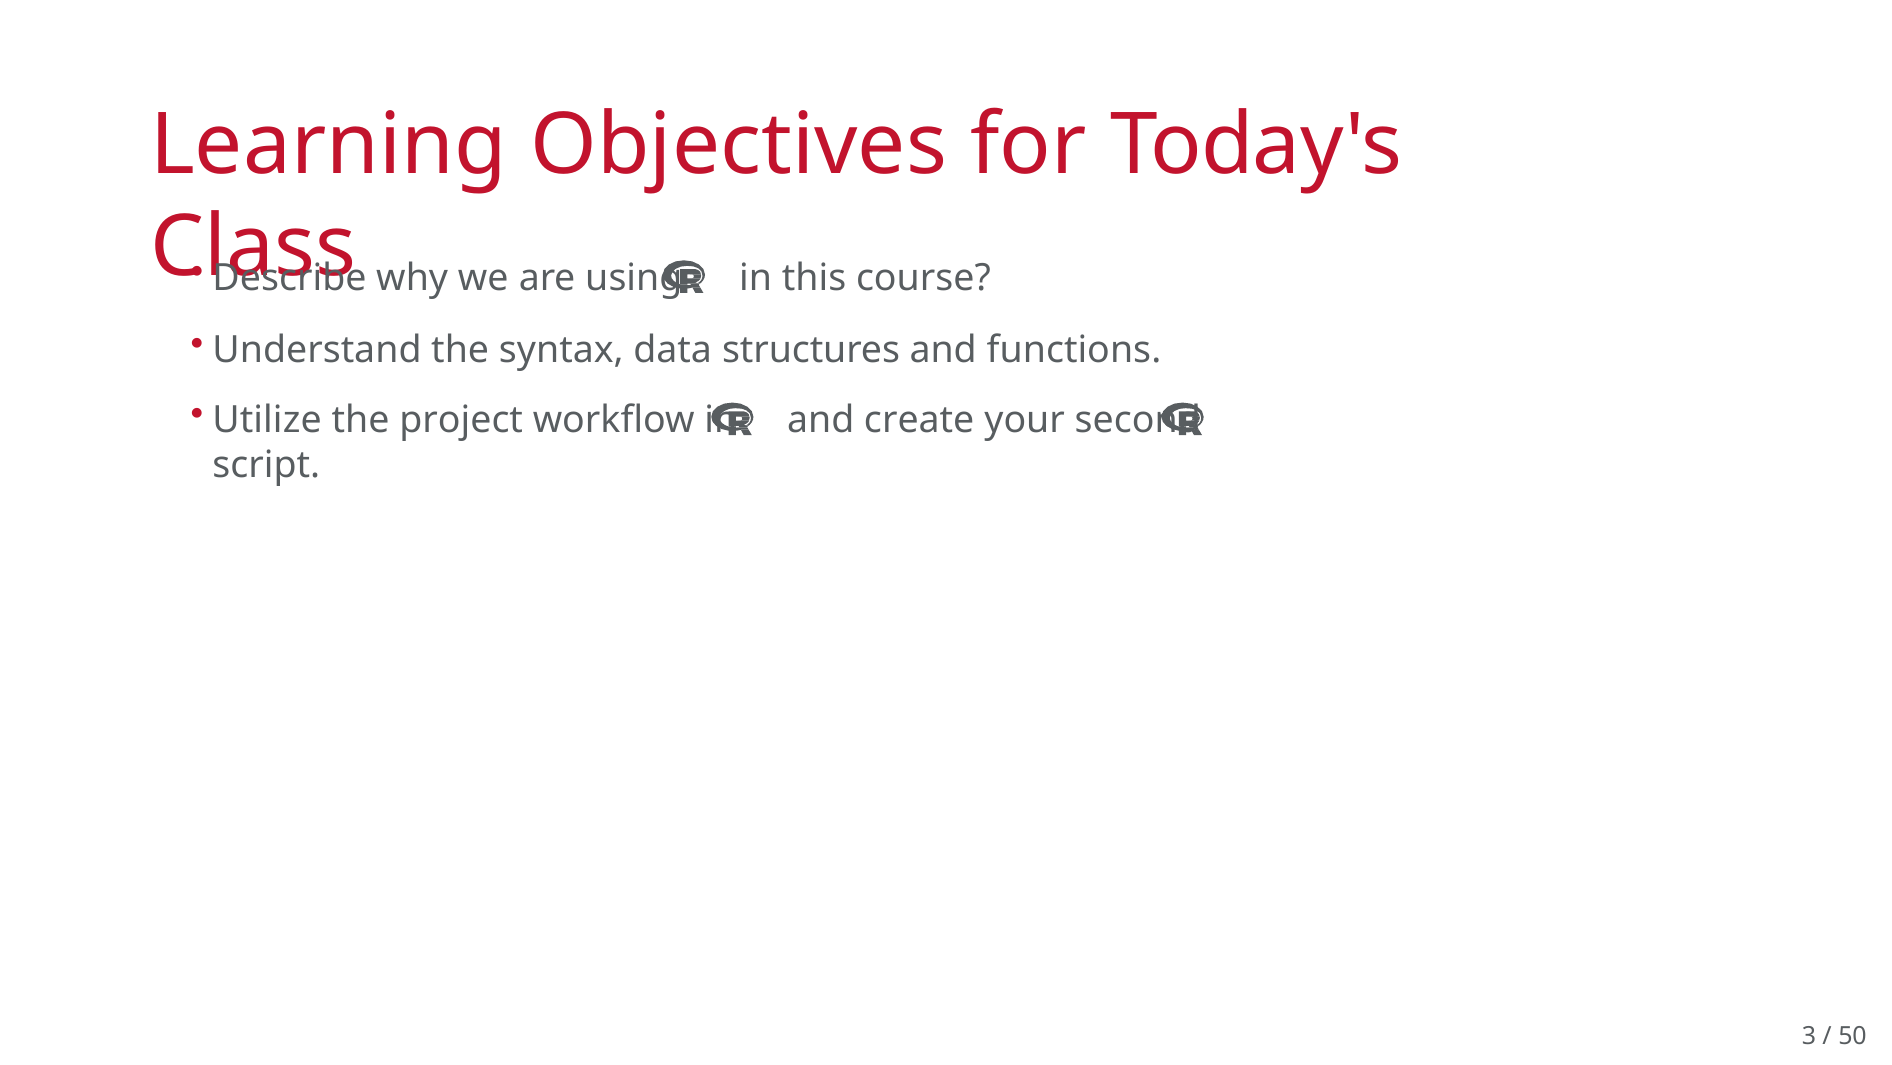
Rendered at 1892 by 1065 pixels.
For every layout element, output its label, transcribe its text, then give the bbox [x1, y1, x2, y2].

text_box [662, 260, 706, 293]
text_box Describe why we are using in this course? Understand the syntax, data structures and functions. Utilize the project workflow in and create your second script. [188, 251, 1320, 486]
text_box 3 / 50 [1799, 1017, 1869, 1050]
text_box [1161, 402, 1204, 436]
text_box [711, 402, 754, 436]
title Learning Objectives for Today's Class [147, 85, 1418, 294]
